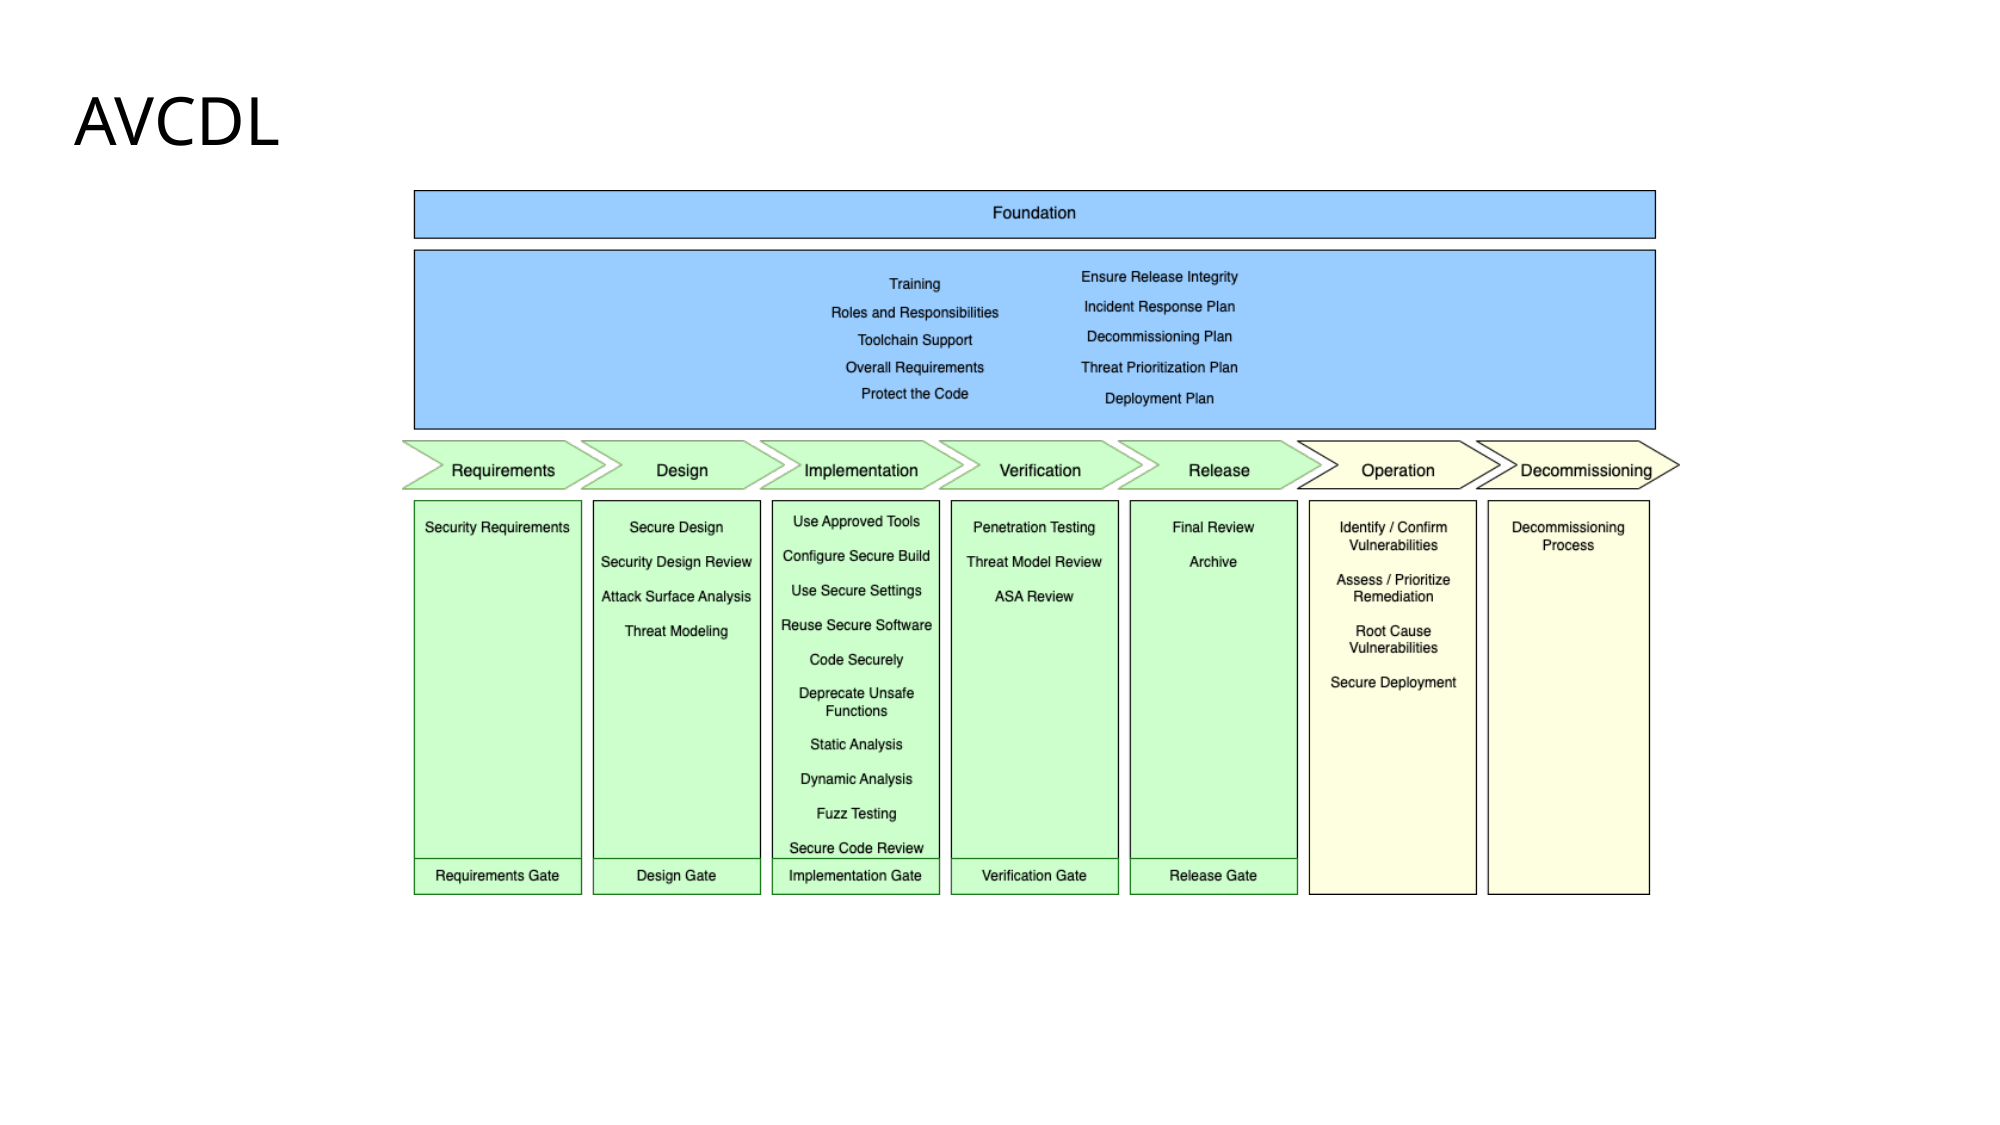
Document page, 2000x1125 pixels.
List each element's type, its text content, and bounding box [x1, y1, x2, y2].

title AVCDL [74, 75, 1925, 162]
picture [402, 190, 1680, 895]
